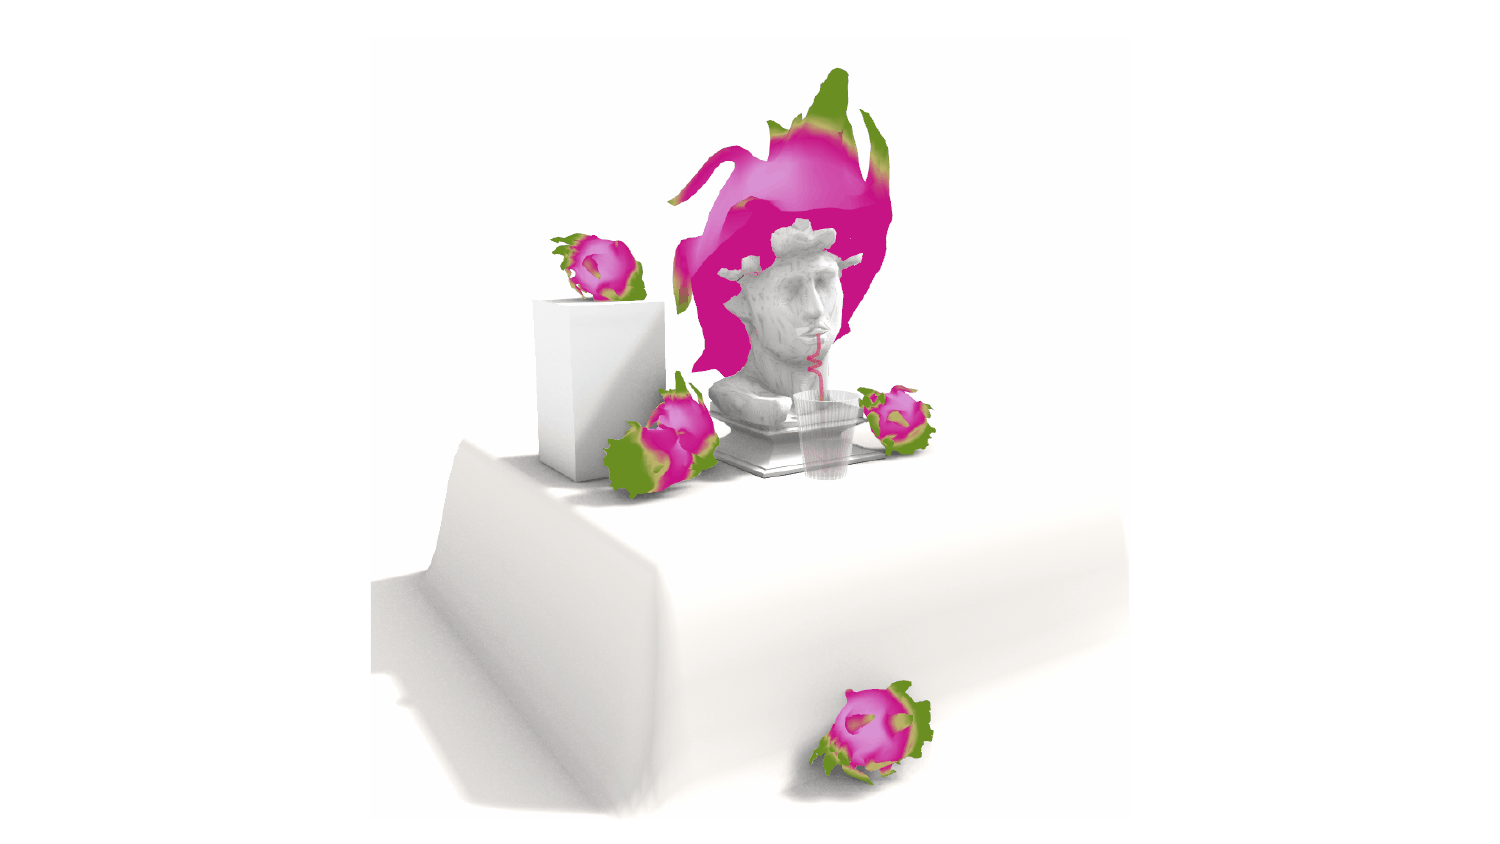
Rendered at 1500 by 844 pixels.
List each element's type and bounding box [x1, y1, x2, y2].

picture [370, 37, 1130, 819]
